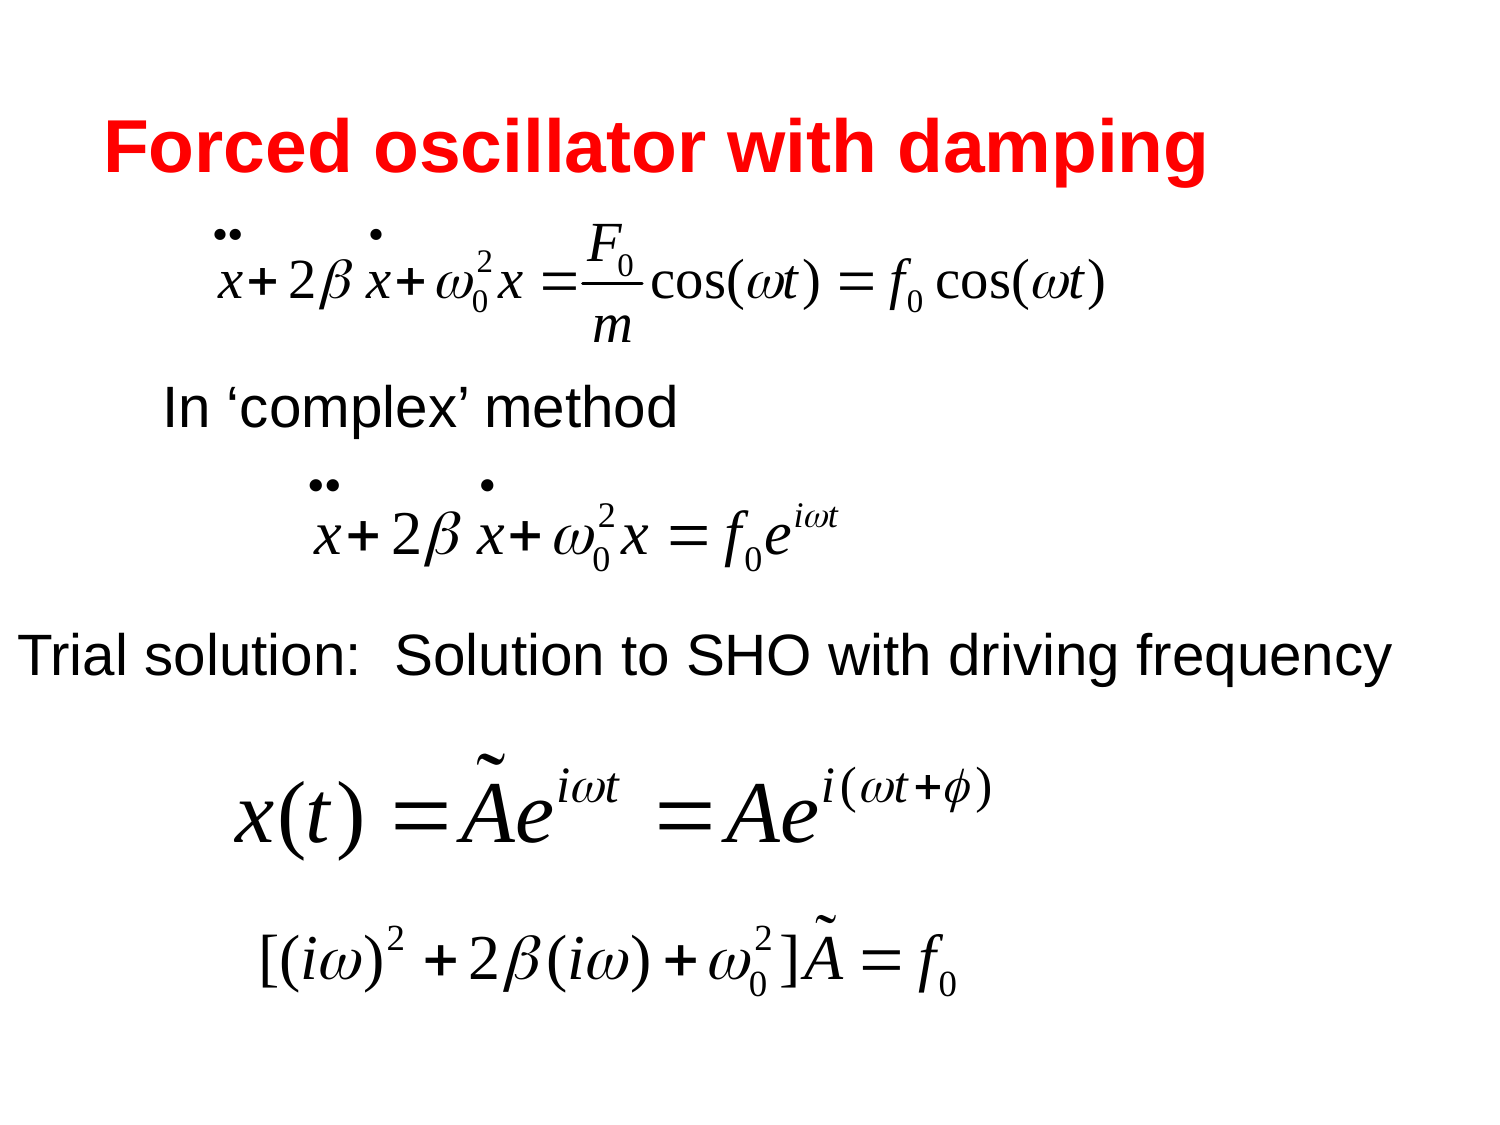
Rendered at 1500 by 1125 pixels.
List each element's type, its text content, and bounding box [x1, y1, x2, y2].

text_box In ‘complex’ method [147, 361, 694, 447]
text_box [253, 904, 967, 1012]
text_box Forced oscillator with damping [88, 0, 1400, 195]
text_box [218, 739, 1013, 880]
text_box Trial solution: Solution to SHO with driving frequency [2, 609, 1426, 695]
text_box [300, 455, 852, 587]
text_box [206, 207, 1119, 355]
